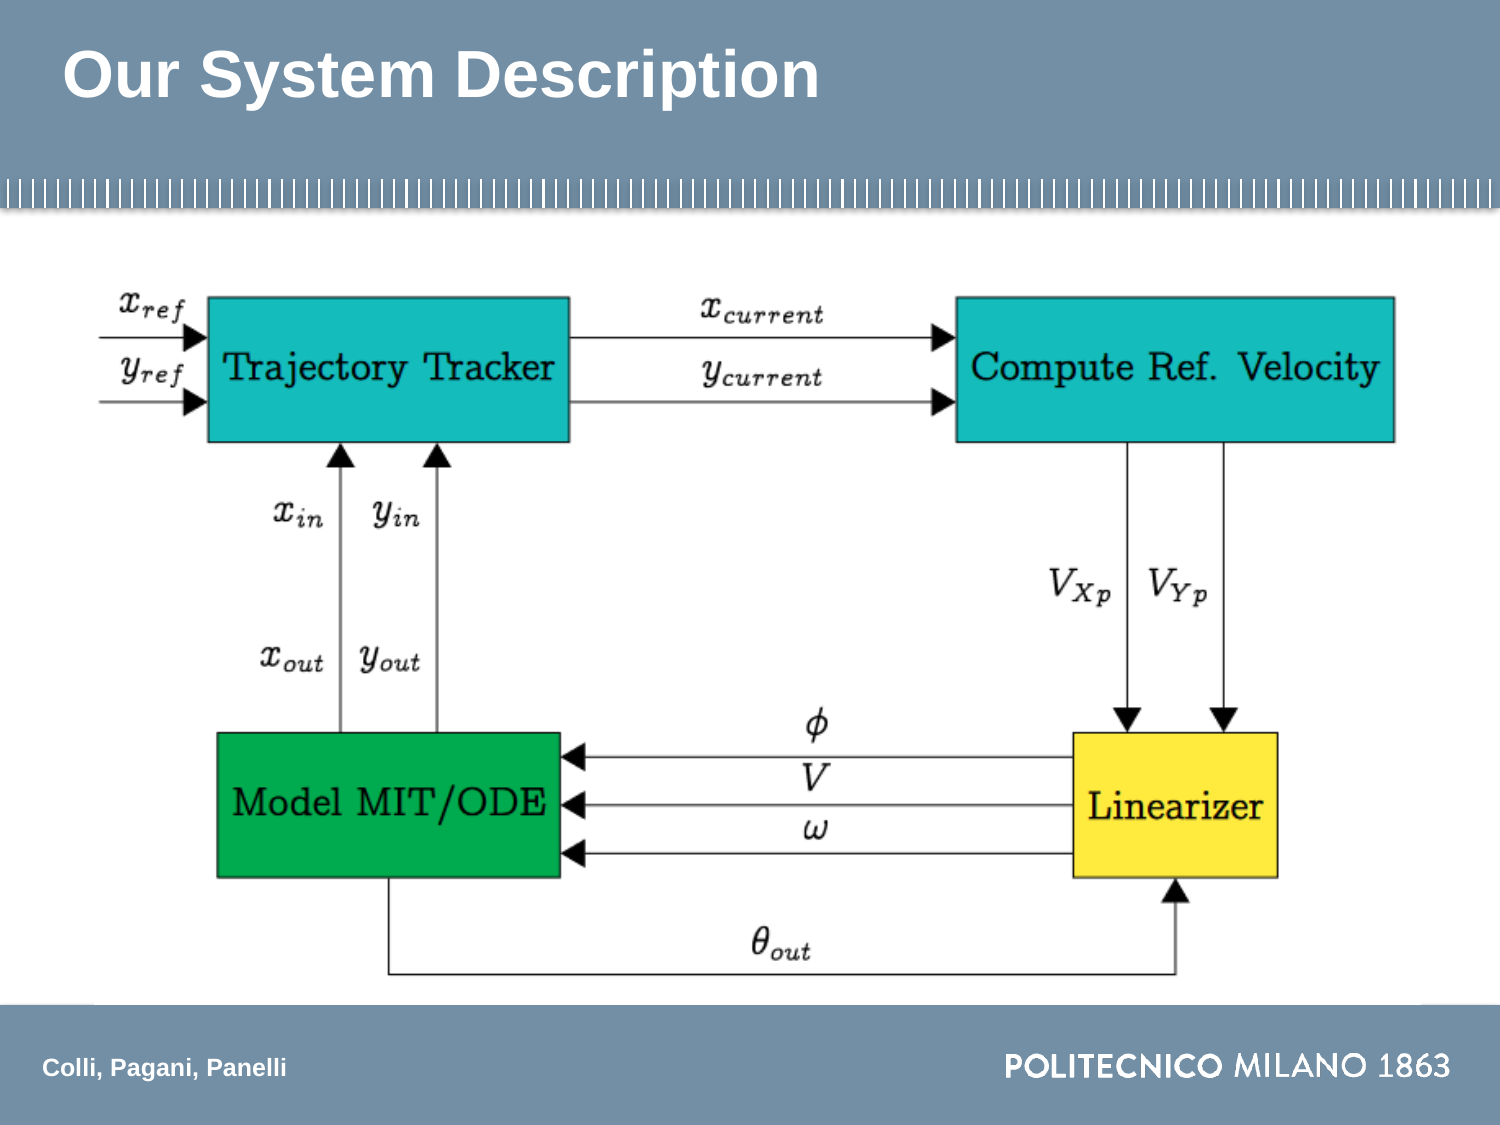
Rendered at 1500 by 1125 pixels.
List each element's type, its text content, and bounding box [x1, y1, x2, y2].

title Our System Description [47, 22, 1455, 161]
picture [94, 262, 1421, 1006]
picture [999, 1041, 1456, 1089]
